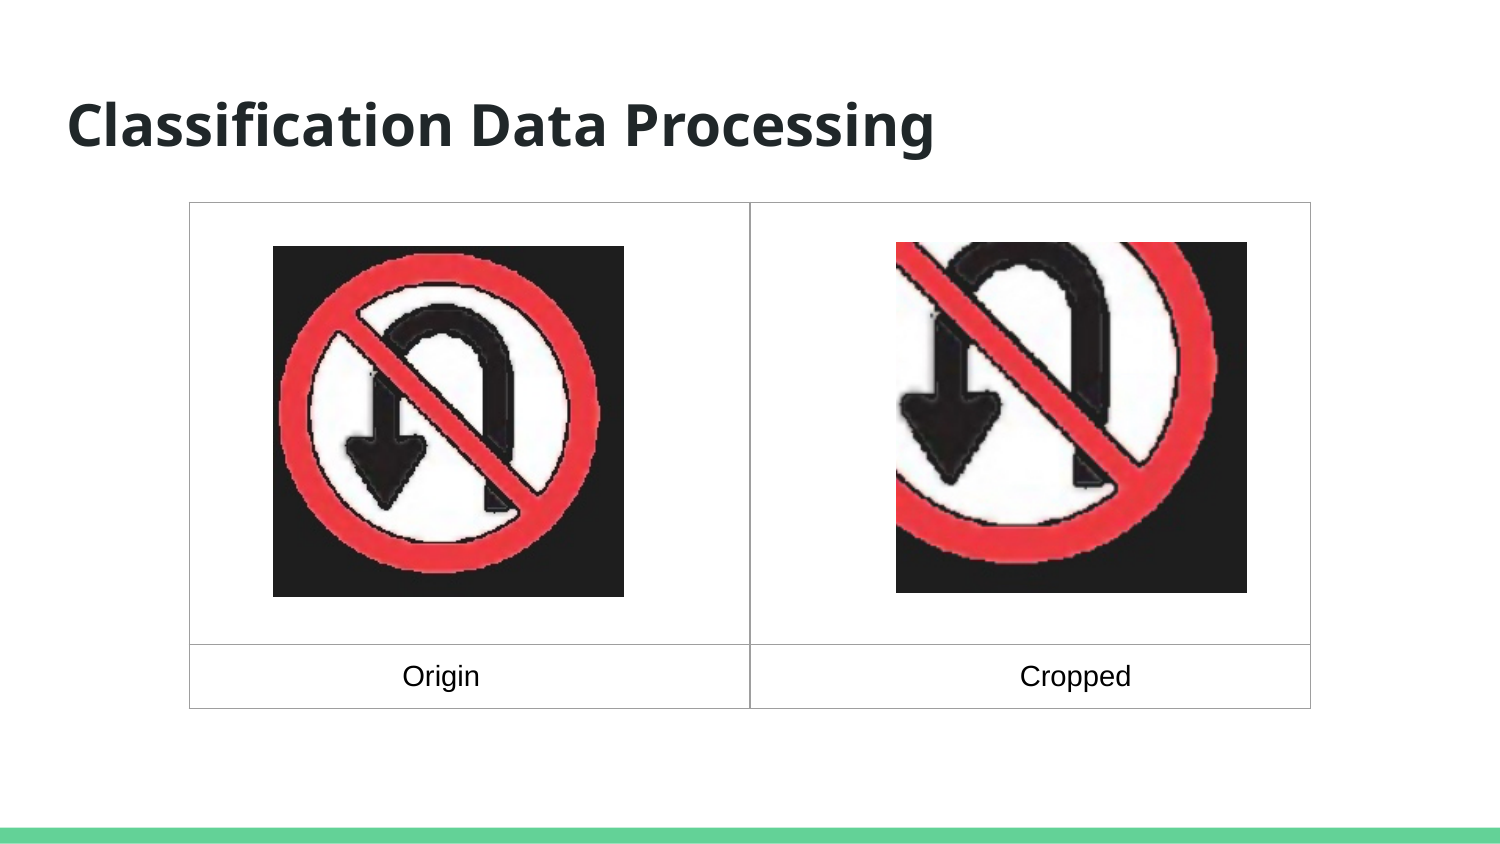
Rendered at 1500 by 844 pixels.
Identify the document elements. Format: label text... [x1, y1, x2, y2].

picture [273, 246, 624, 598]
picture [896, 241, 1247, 593]
table_cell Cropped [751, 645, 1310, 708]
table_header [751, 203, 1310, 644]
title Classification Data Processing [51, 72, 1449, 167]
table_header [190, 203, 749, 644]
table_cell Origin [190, 645, 749, 708]
